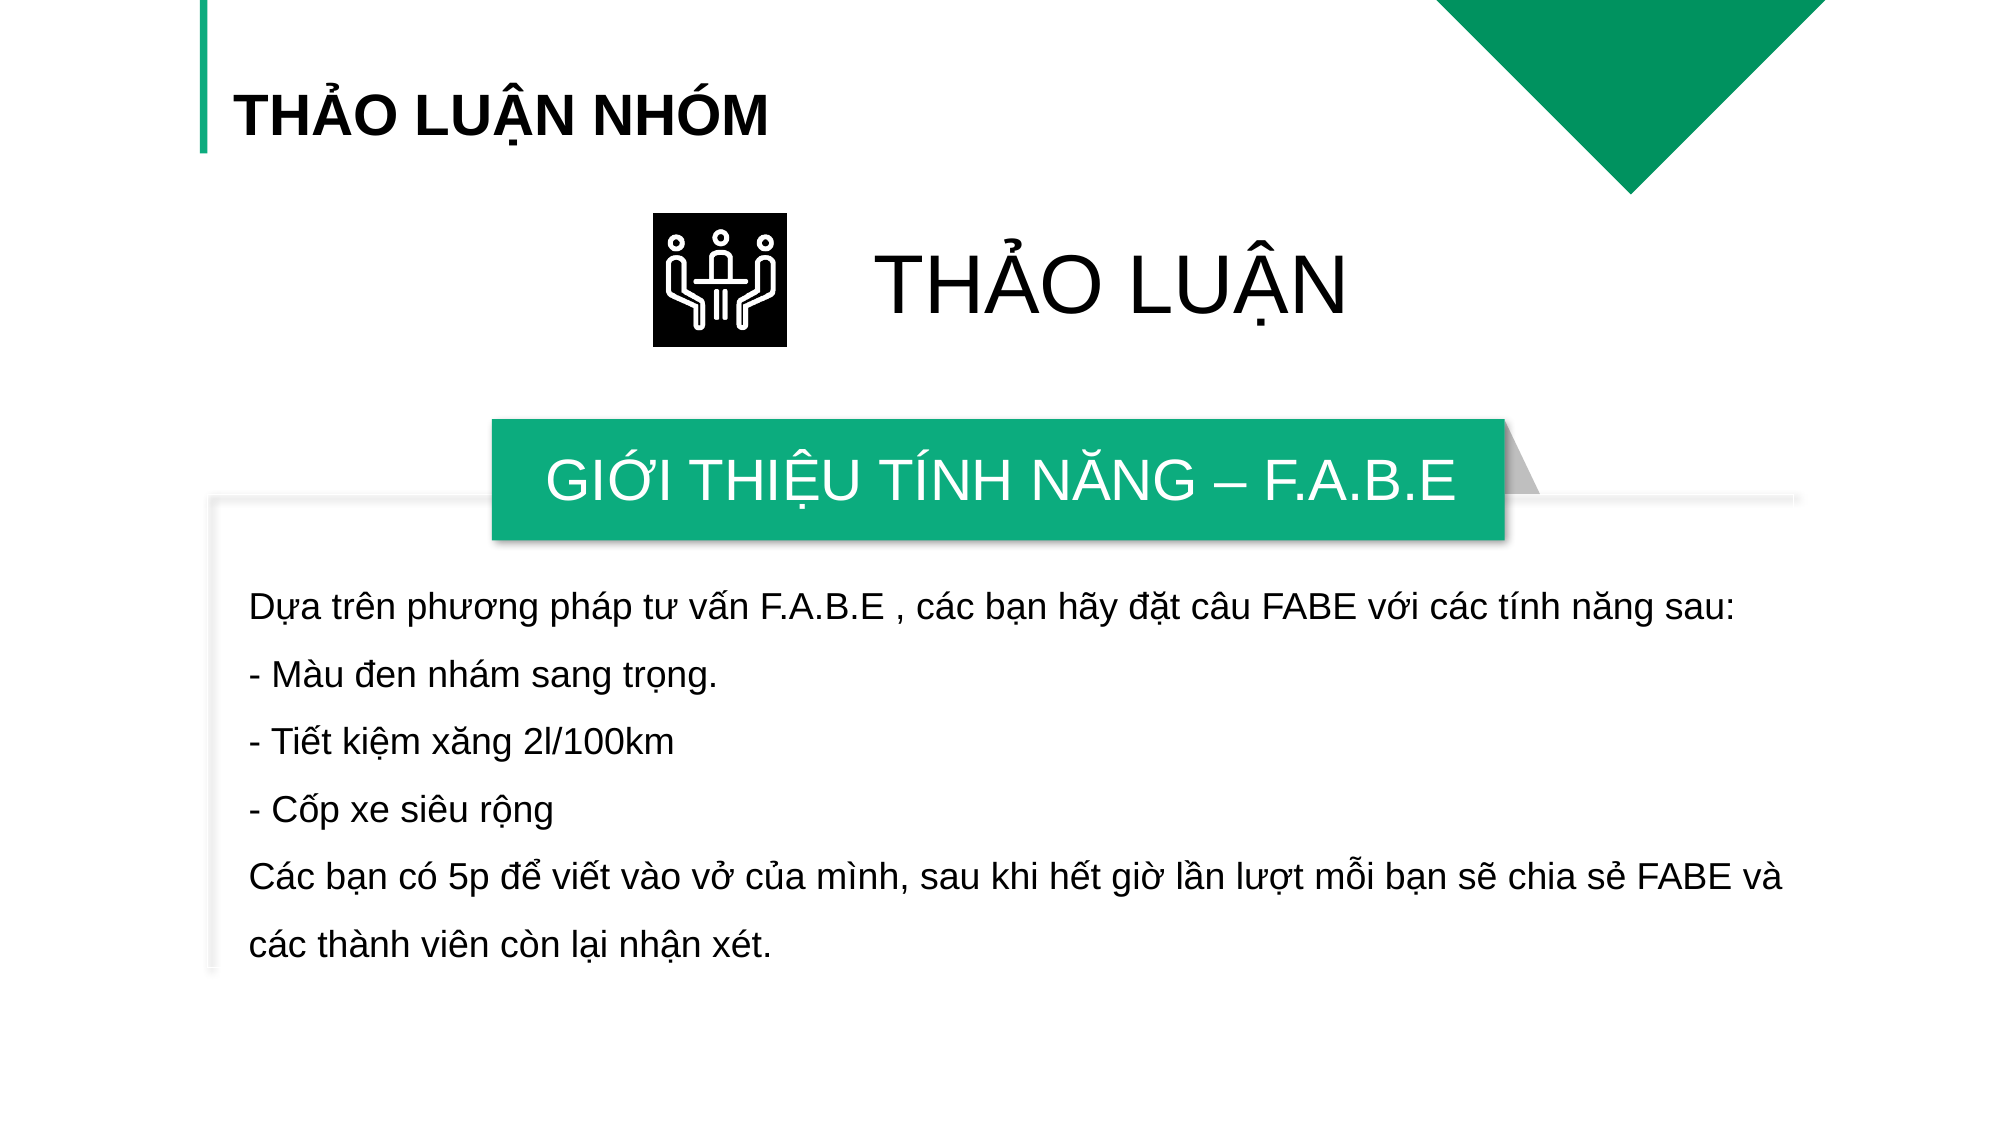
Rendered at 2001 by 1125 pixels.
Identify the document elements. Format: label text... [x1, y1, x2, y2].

text_box THẢO LUẬN [788, 222, 1436, 338]
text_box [207, 419, 1830, 968]
text_box [199, 0, 208, 154]
text_box THẢO LUẬN NHÓM [233, 63, 1154, 148]
picture [653, 212, 788, 347]
